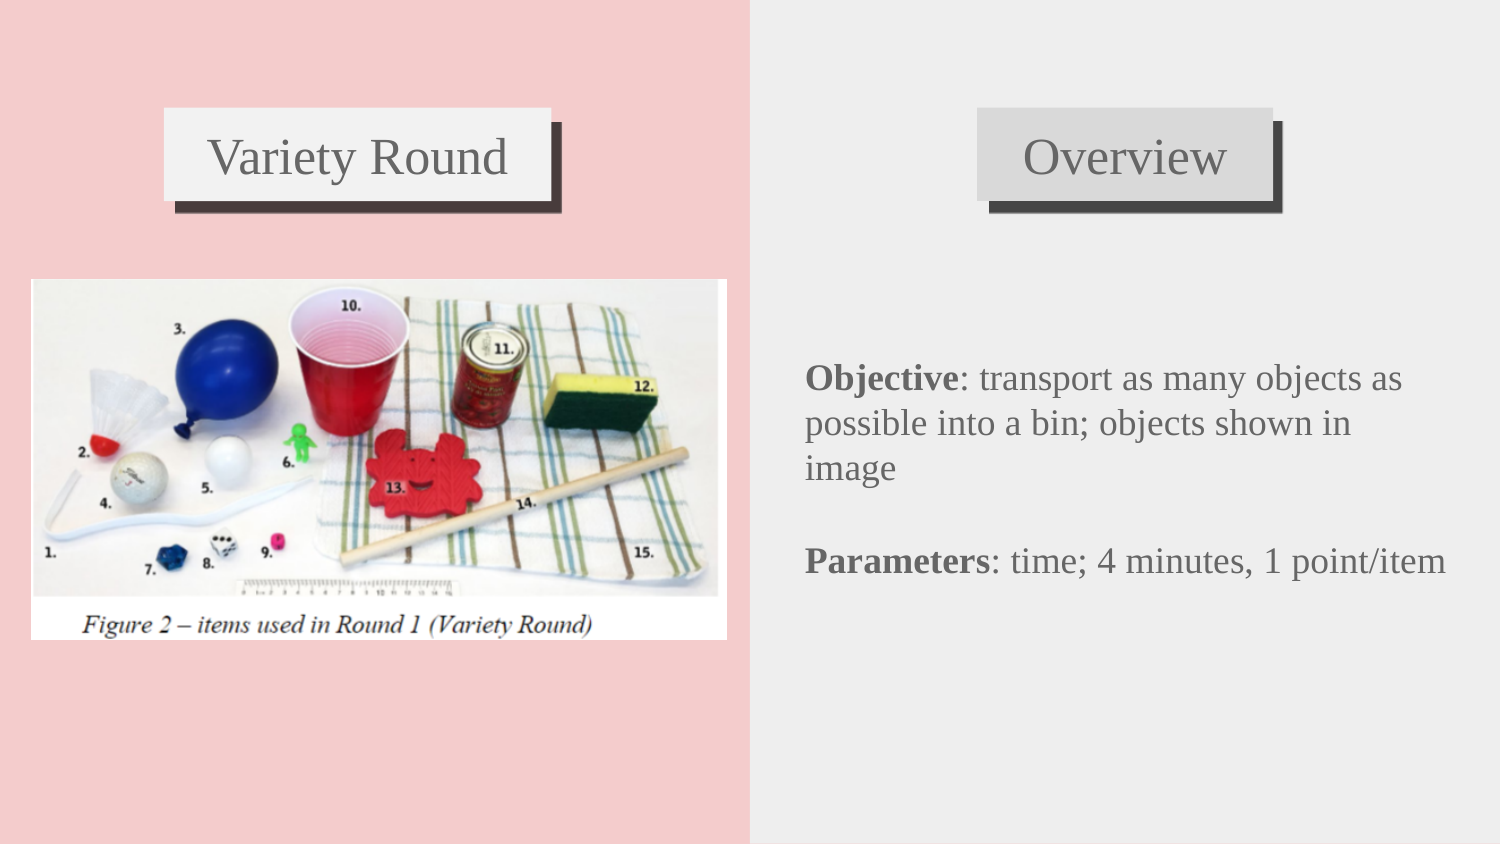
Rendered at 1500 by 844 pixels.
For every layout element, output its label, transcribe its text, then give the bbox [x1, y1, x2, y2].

text_box Parameters: time; 4 minutes, 1 point/item [789, 520, 1469, 596]
text_box Variety Round [177, 107, 538, 201]
text_box Objective: transport as many objects as possible into a bin; objects shown in image [789, 338, 1469, 504]
text_box Overview [977, 107, 1274, 201]
text_box [163, 107, 552, 202]
picture [31, 279, 727, 640]
